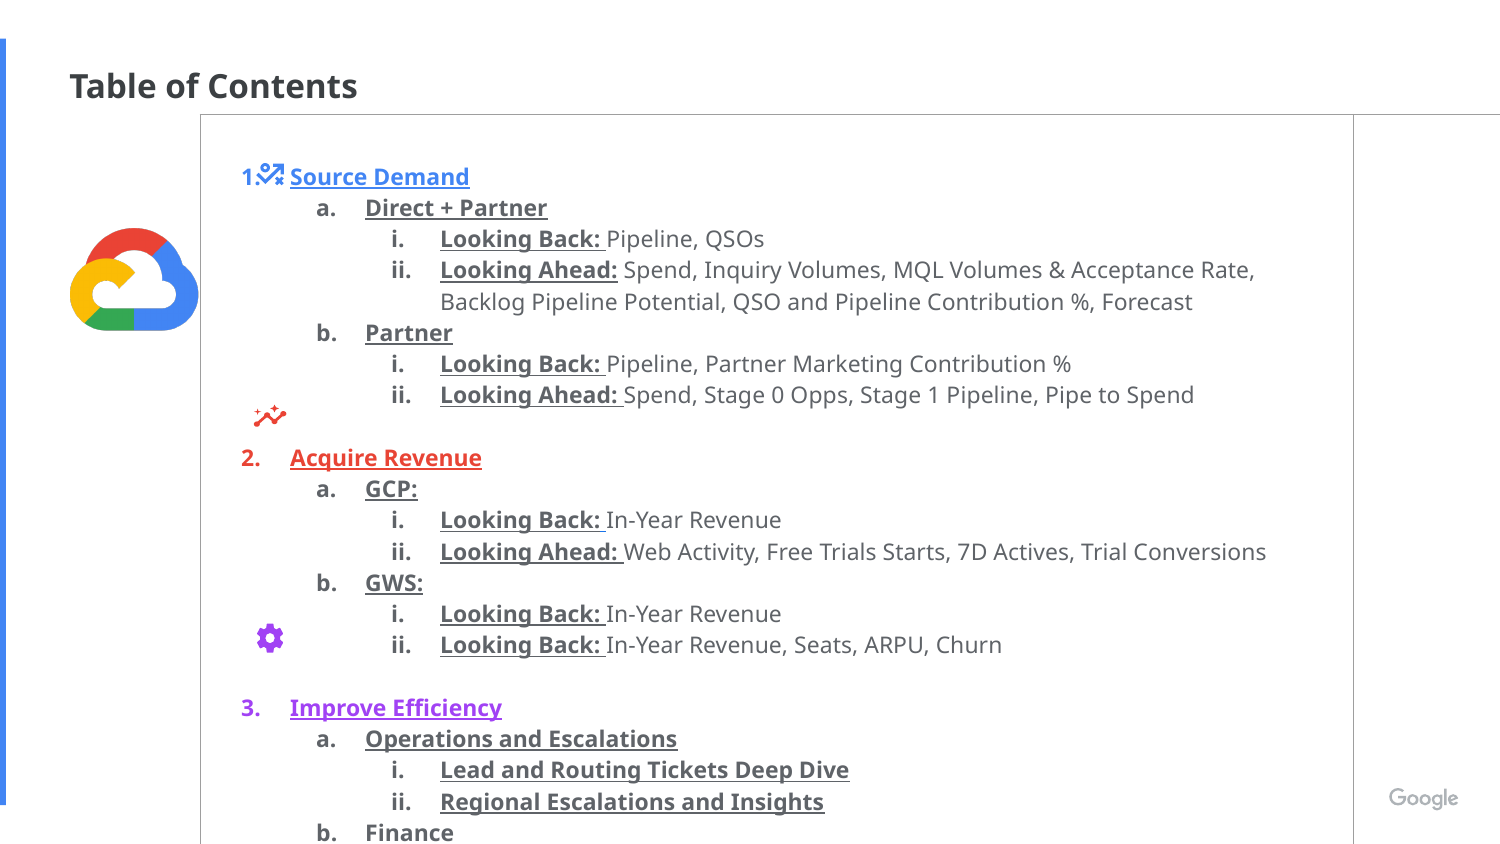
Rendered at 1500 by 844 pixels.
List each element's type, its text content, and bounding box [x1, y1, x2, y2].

title Table of Contents [69, 70, 1464, 139]
table_header Source Demand Direct + Partner Looking Back: Pipeline, QSOs Looking Ahead: Spend, Inquiry Volumes, MQL Volumes & Acceptance Rate, Backlog Pipeline Potential, QSO and Pipeline Contribution %, Forecast Partner Looking Back: Pipeline, Partner Marketing Contribution % Looking Ahead: Spend, Stage 0 Opps, Stage 1 Pipeline, Pipe to Spend Acquire Revenue GCP: Looking Back: In-Year Revenue Looking Ahead: Web Activity, Free Trials Starts, 7D Actives, Trial Conversions GWS: Looking Back: In-Year Revenue Looking Back: In-Year Revenue, Seats, ARPU, Churn Improve Efficiency Operations and Escalations Lead and Routing Tickets Deep Dive Regional Escalations and Insights Finance EOQ Budget Update CpQSO Q1 Results [201, 139, 1353, 844]
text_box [255, 162, 285, 186]
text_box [253, 404, 287, 427]
picture [67, 214, 201, 348]
text_box [257, 623, 283, 653]
table_header [1354, 115, 1500, 844]
